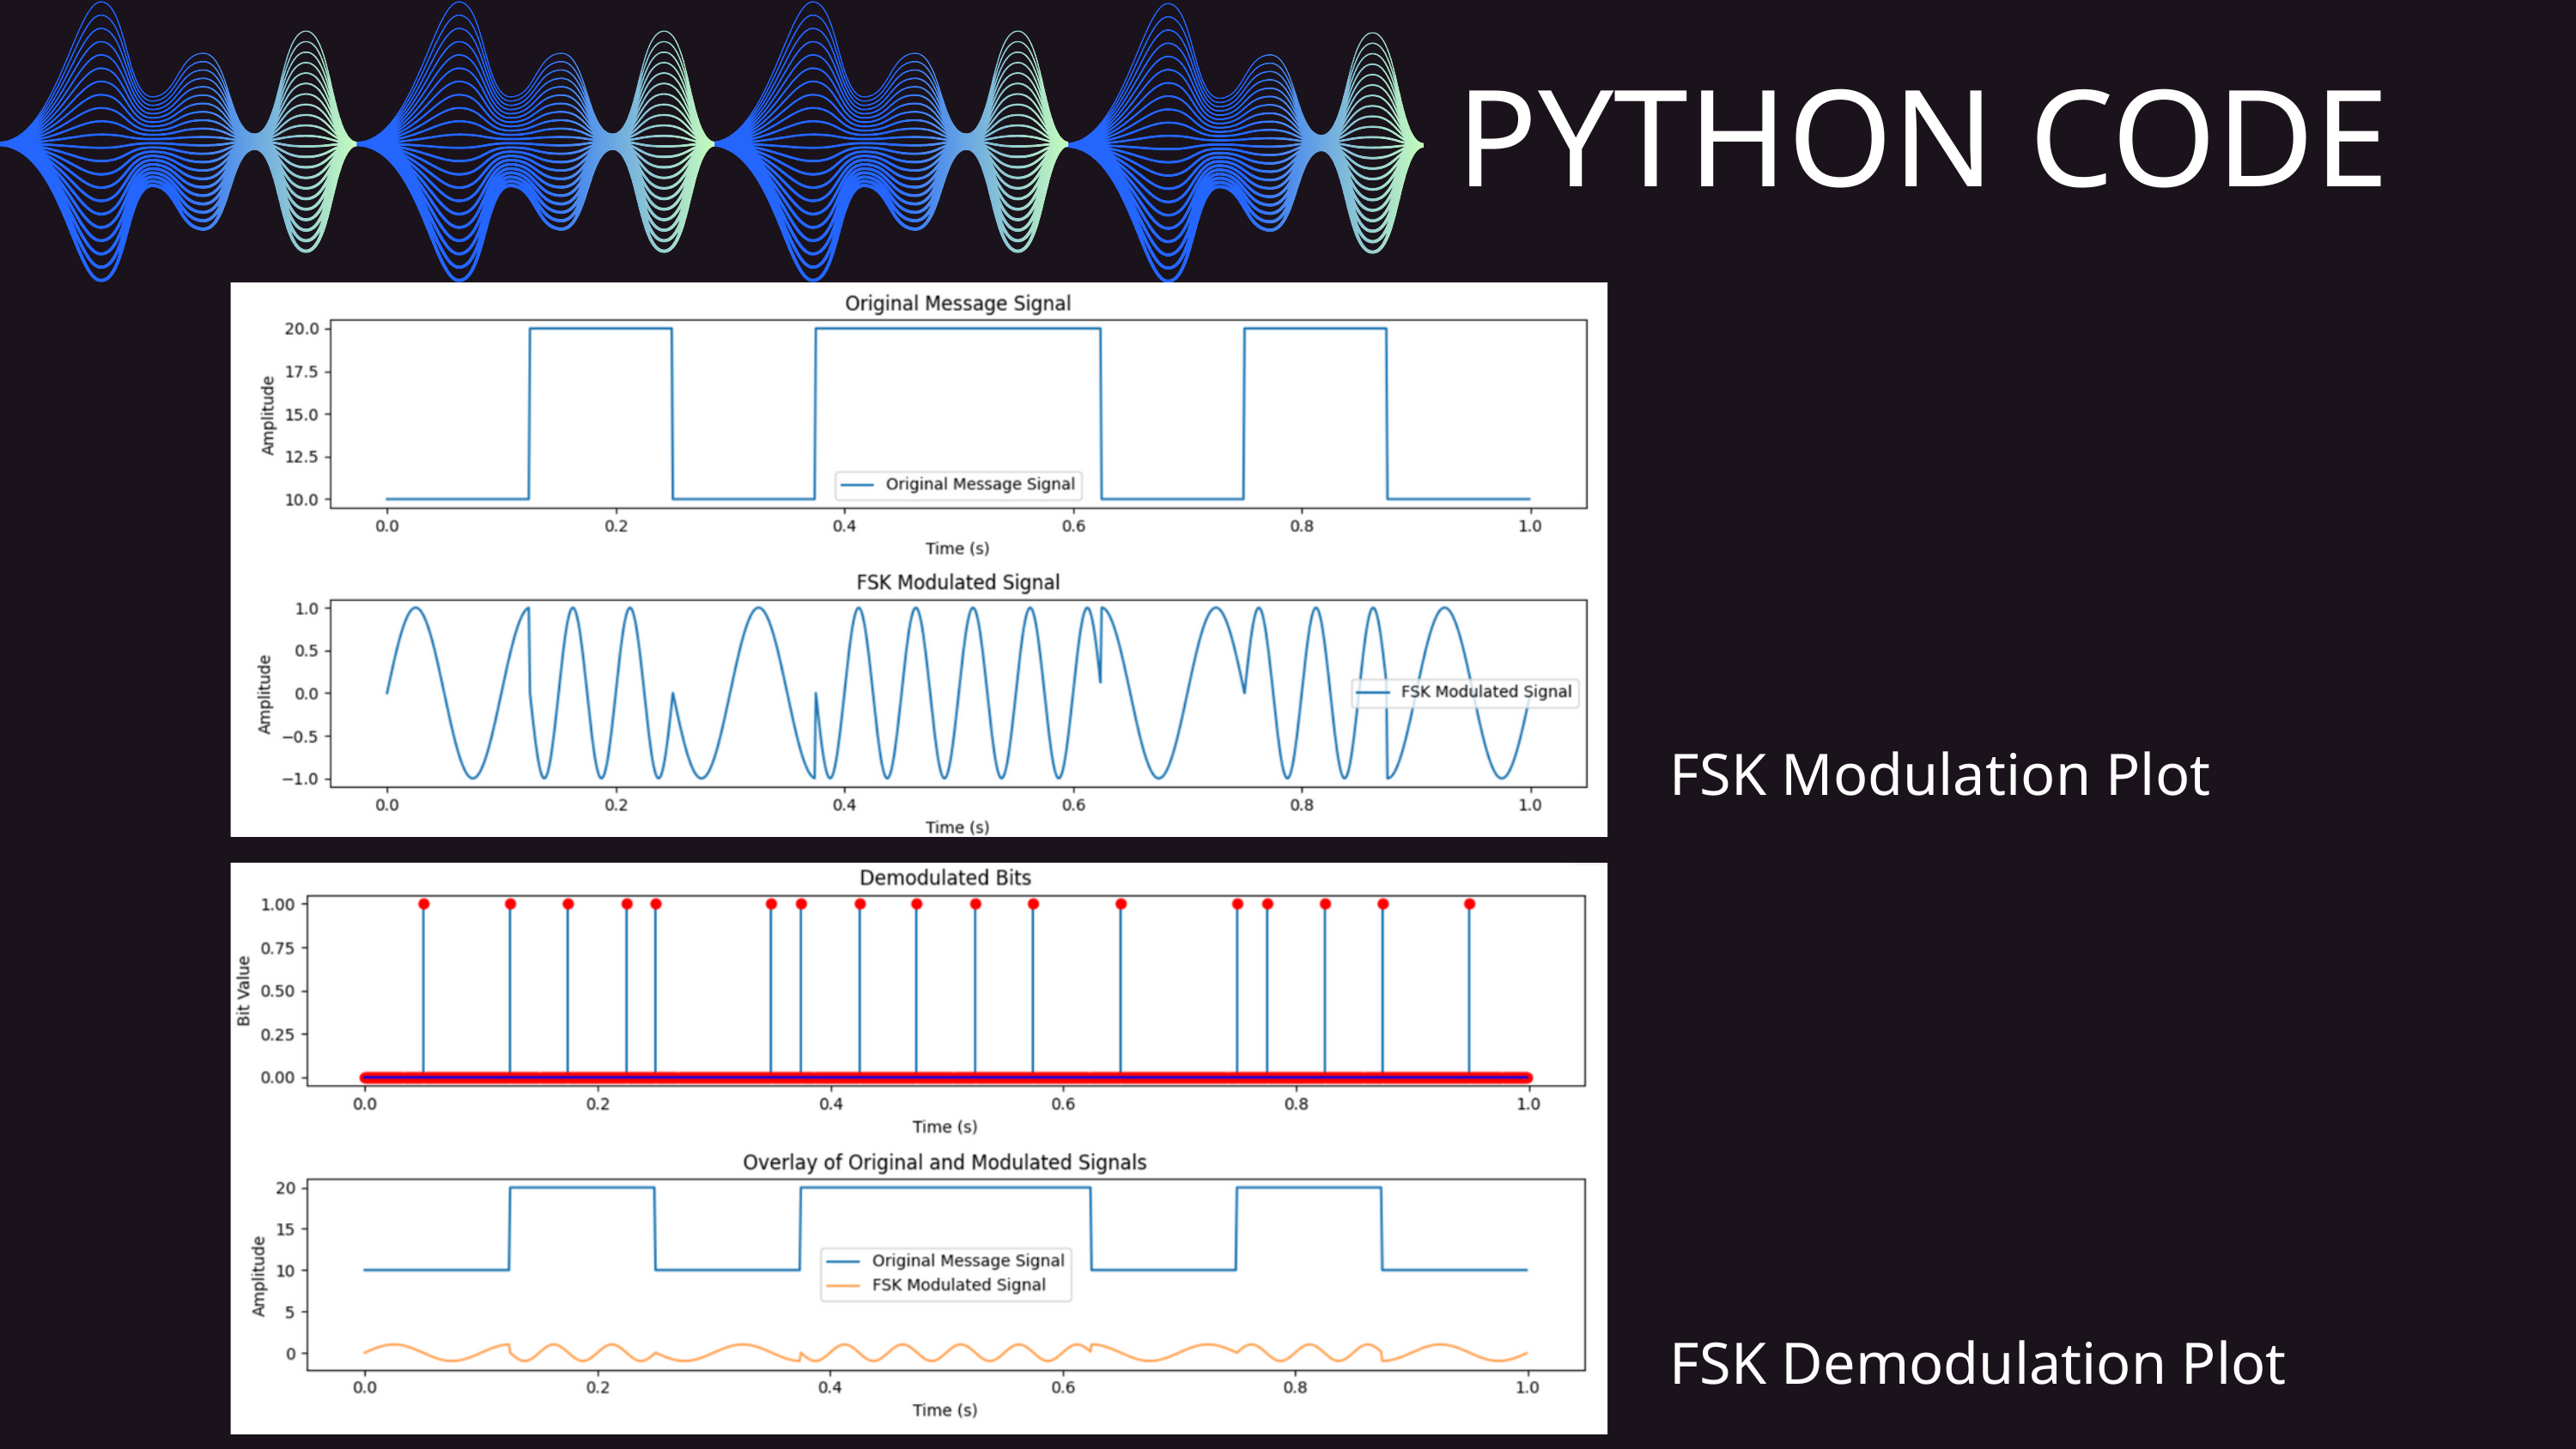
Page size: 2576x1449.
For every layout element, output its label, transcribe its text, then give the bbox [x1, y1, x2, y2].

text_box FSK Modulation Plot [1669, 726, 2333, 807]
text_box [230, 863, 1608, 1434]
text_box [230, 282, 1608, 837]
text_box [0, 1, 1425, 283]
text_box PYTHON CODE [1431, 79, 2390, 214]
text_box FSK Demodulation Plot [1669, 1315, 2333, 1396]
